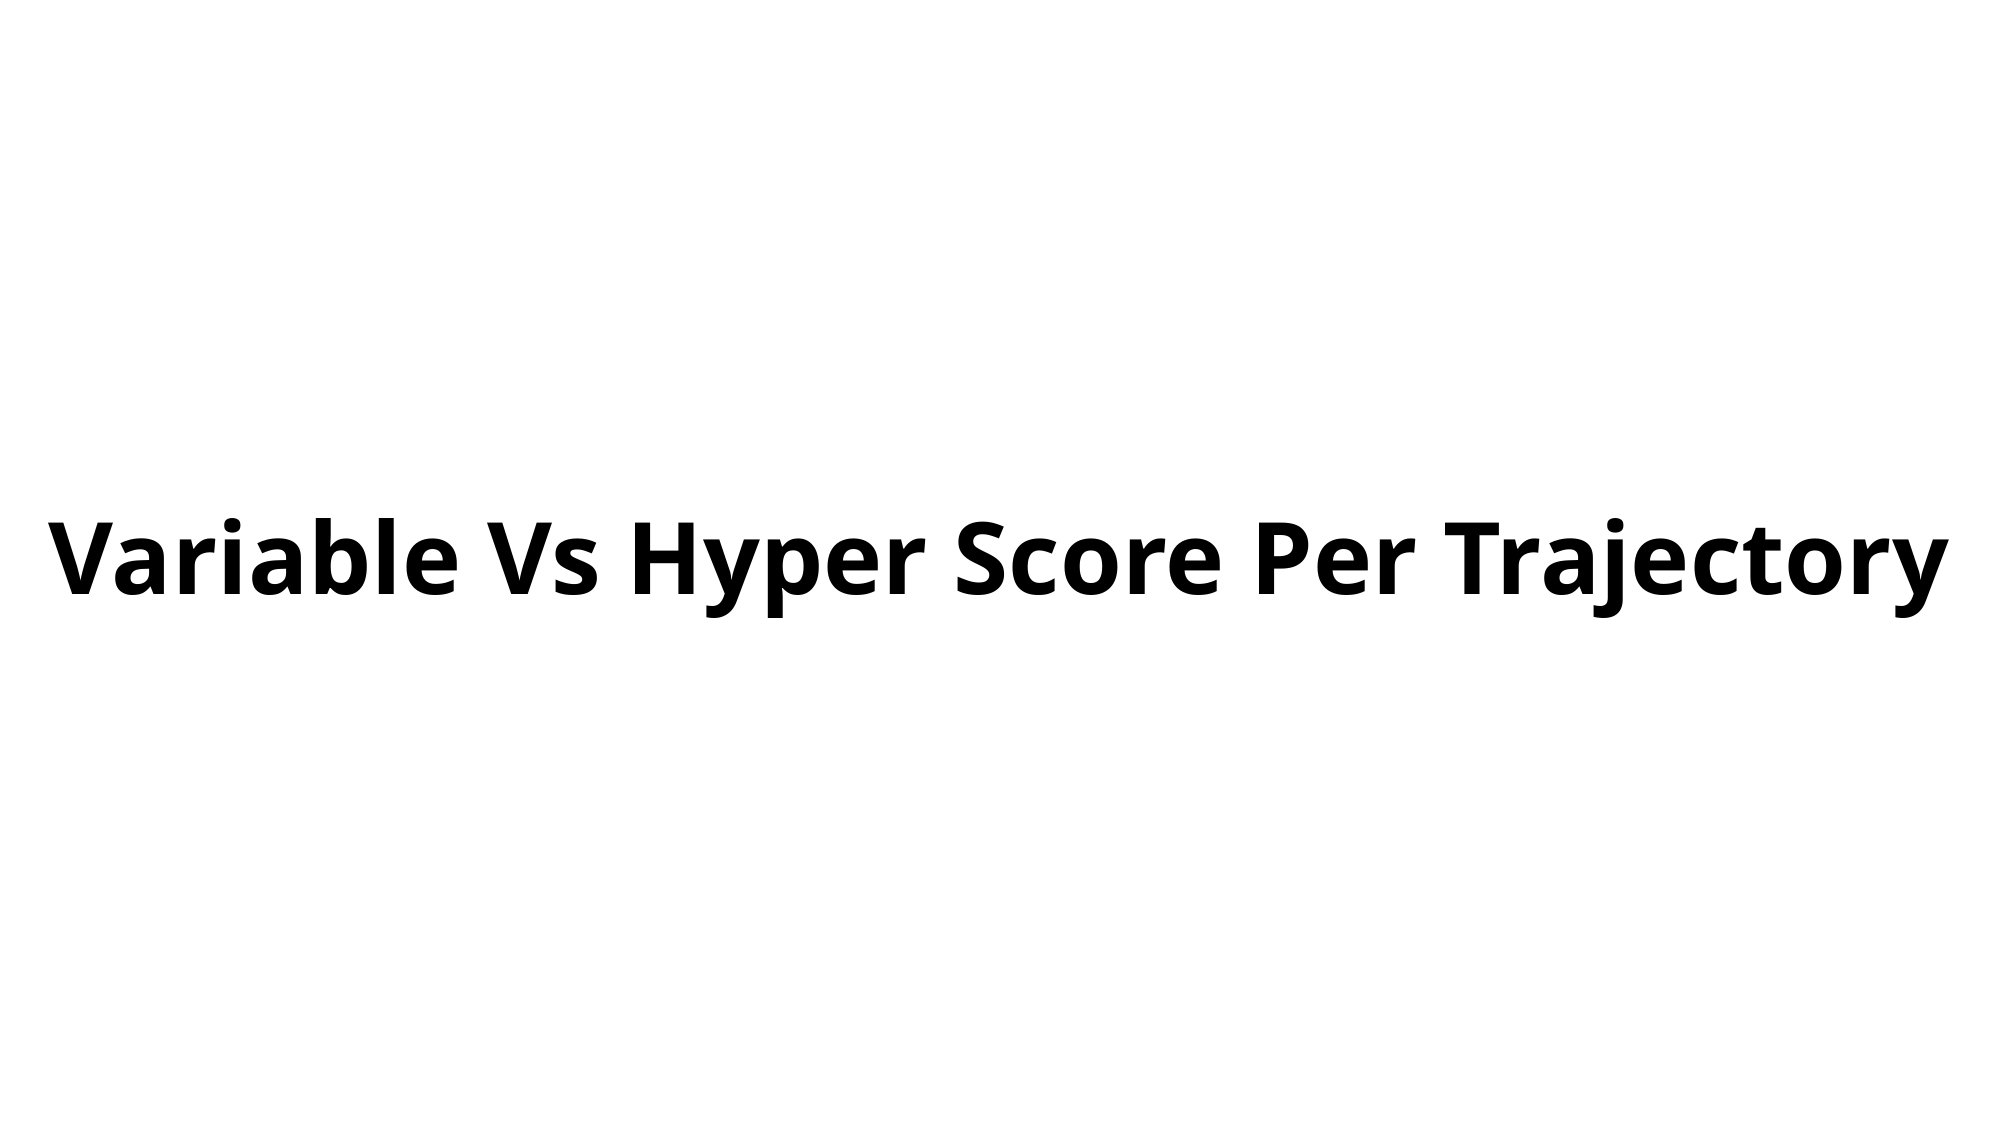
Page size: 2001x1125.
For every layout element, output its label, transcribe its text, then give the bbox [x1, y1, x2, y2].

text_box Variable Vs Hyper Score Per Trajectory [0, 0, 2000, 1125]
